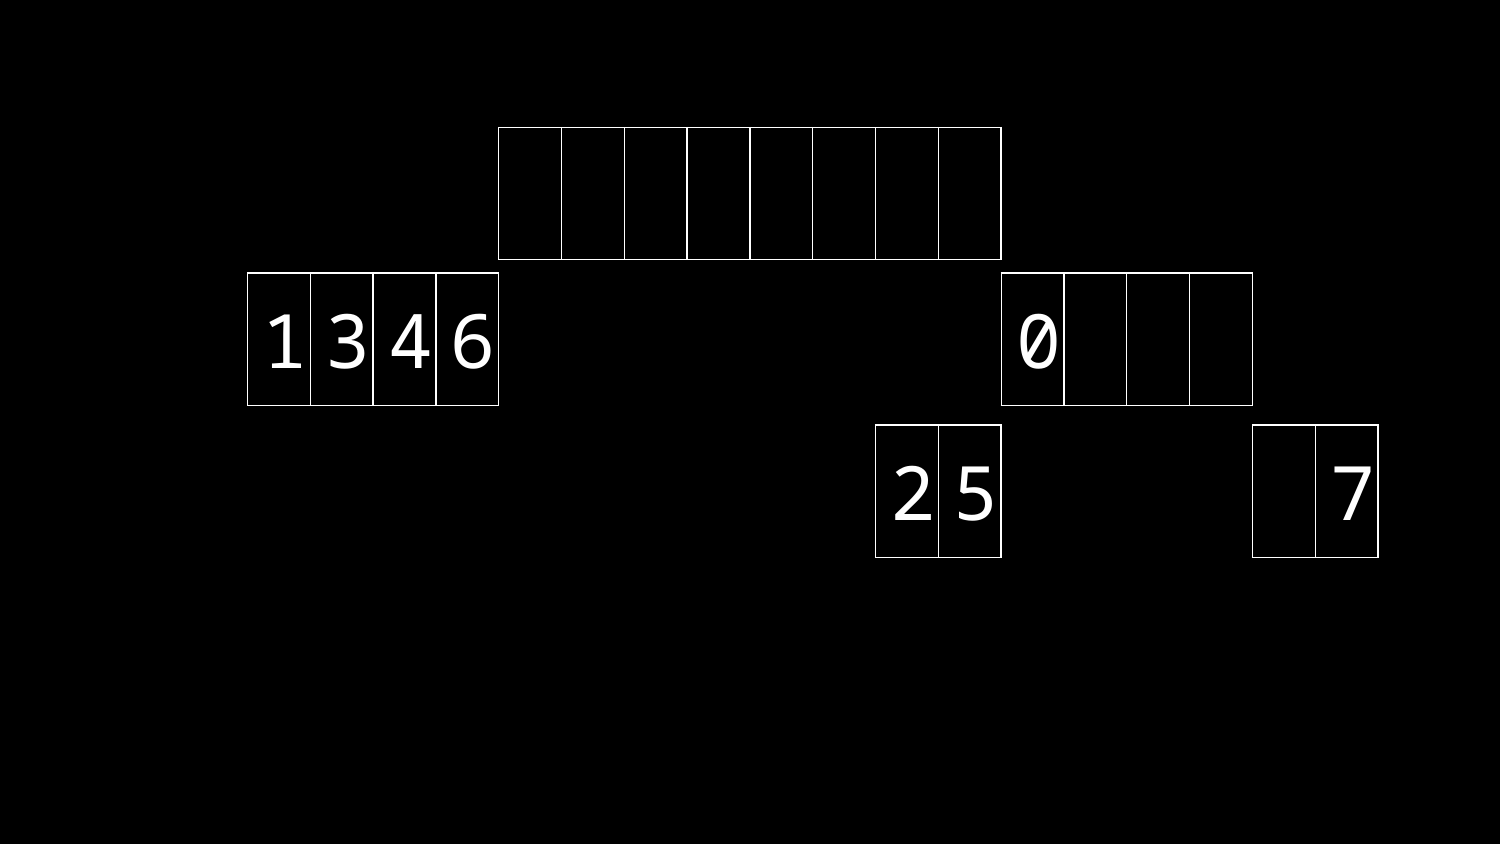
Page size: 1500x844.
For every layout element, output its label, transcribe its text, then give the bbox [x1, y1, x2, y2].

table_header [562, 128, 624, 259]
table_header [876, 128, 938, 259]
table_header [499, 128, 561, 259]
table_header 2 [876, 426, 938, 557]
table_header 7 [1316, 426, 1377, 557]
table_header [939, 128, 1000, 259]
table_header [688, 128, 749, 259]
table_header 3 [311, 274, 372, 405]
table_header 4 [374, 274, 435, 405]
table_header 6 [437, 274, 498, 405]
table_header [625, 128, 686, 259]
table_header [1065, 274, 1126, 405]
table_header [1190, 274, 1252, 405]
table_header [751, 128, 812, 259]
table_header 0 [1002, 274, 1063, 405]
table_header [1127, 274, 1189, 405]
table_header 5 [939, 426, 1000, 557]
table_header [1253, 426, 1315, 557]
table_header 1 [248, 274, 310, 405]
table_header [813, 128, 875, 259]
